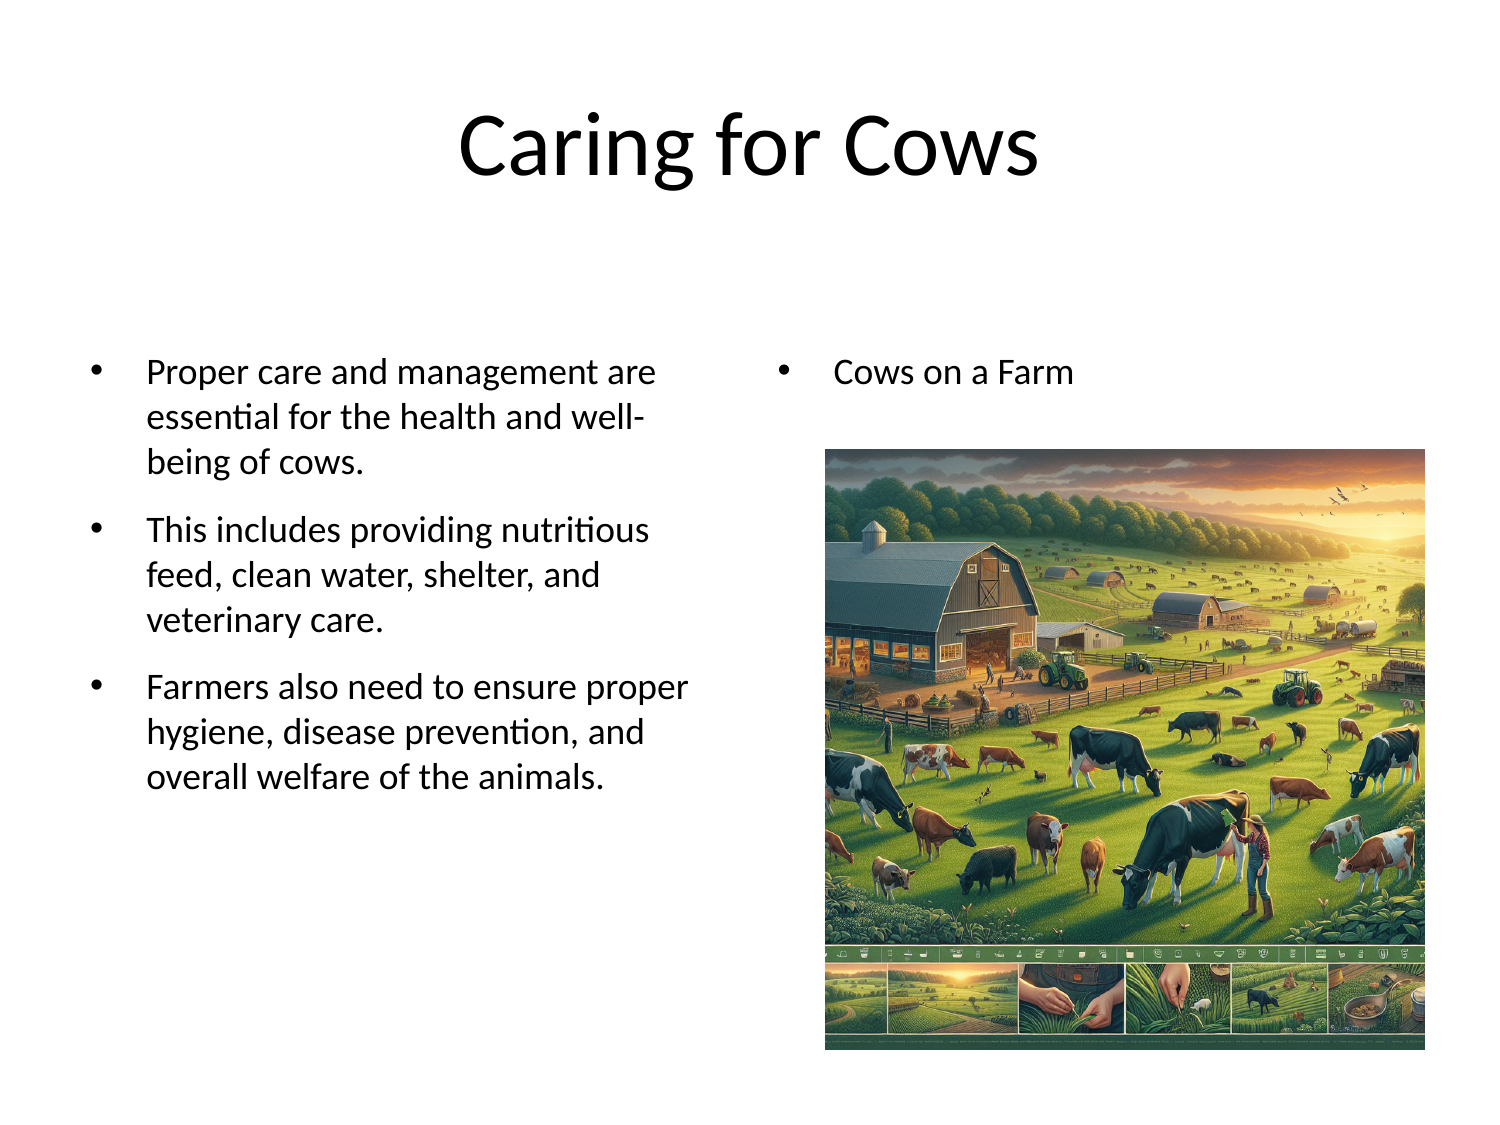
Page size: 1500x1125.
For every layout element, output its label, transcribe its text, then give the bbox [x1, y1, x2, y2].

picture [824, 449, 1426, 1051]
list Proper care and management are essential for the health and well-being of cows. This includes providing nutritious feed, clean water, shelter, and veterinary care. Farmers also need to ensure proper hygiene, disease prevention, and overall welfare of the animals. [75, 262, 738, 1005]
title Caring for Cows [75, 45, 1425, 233]
list Cows on a Farm [762, 262, 1425, 1005]
